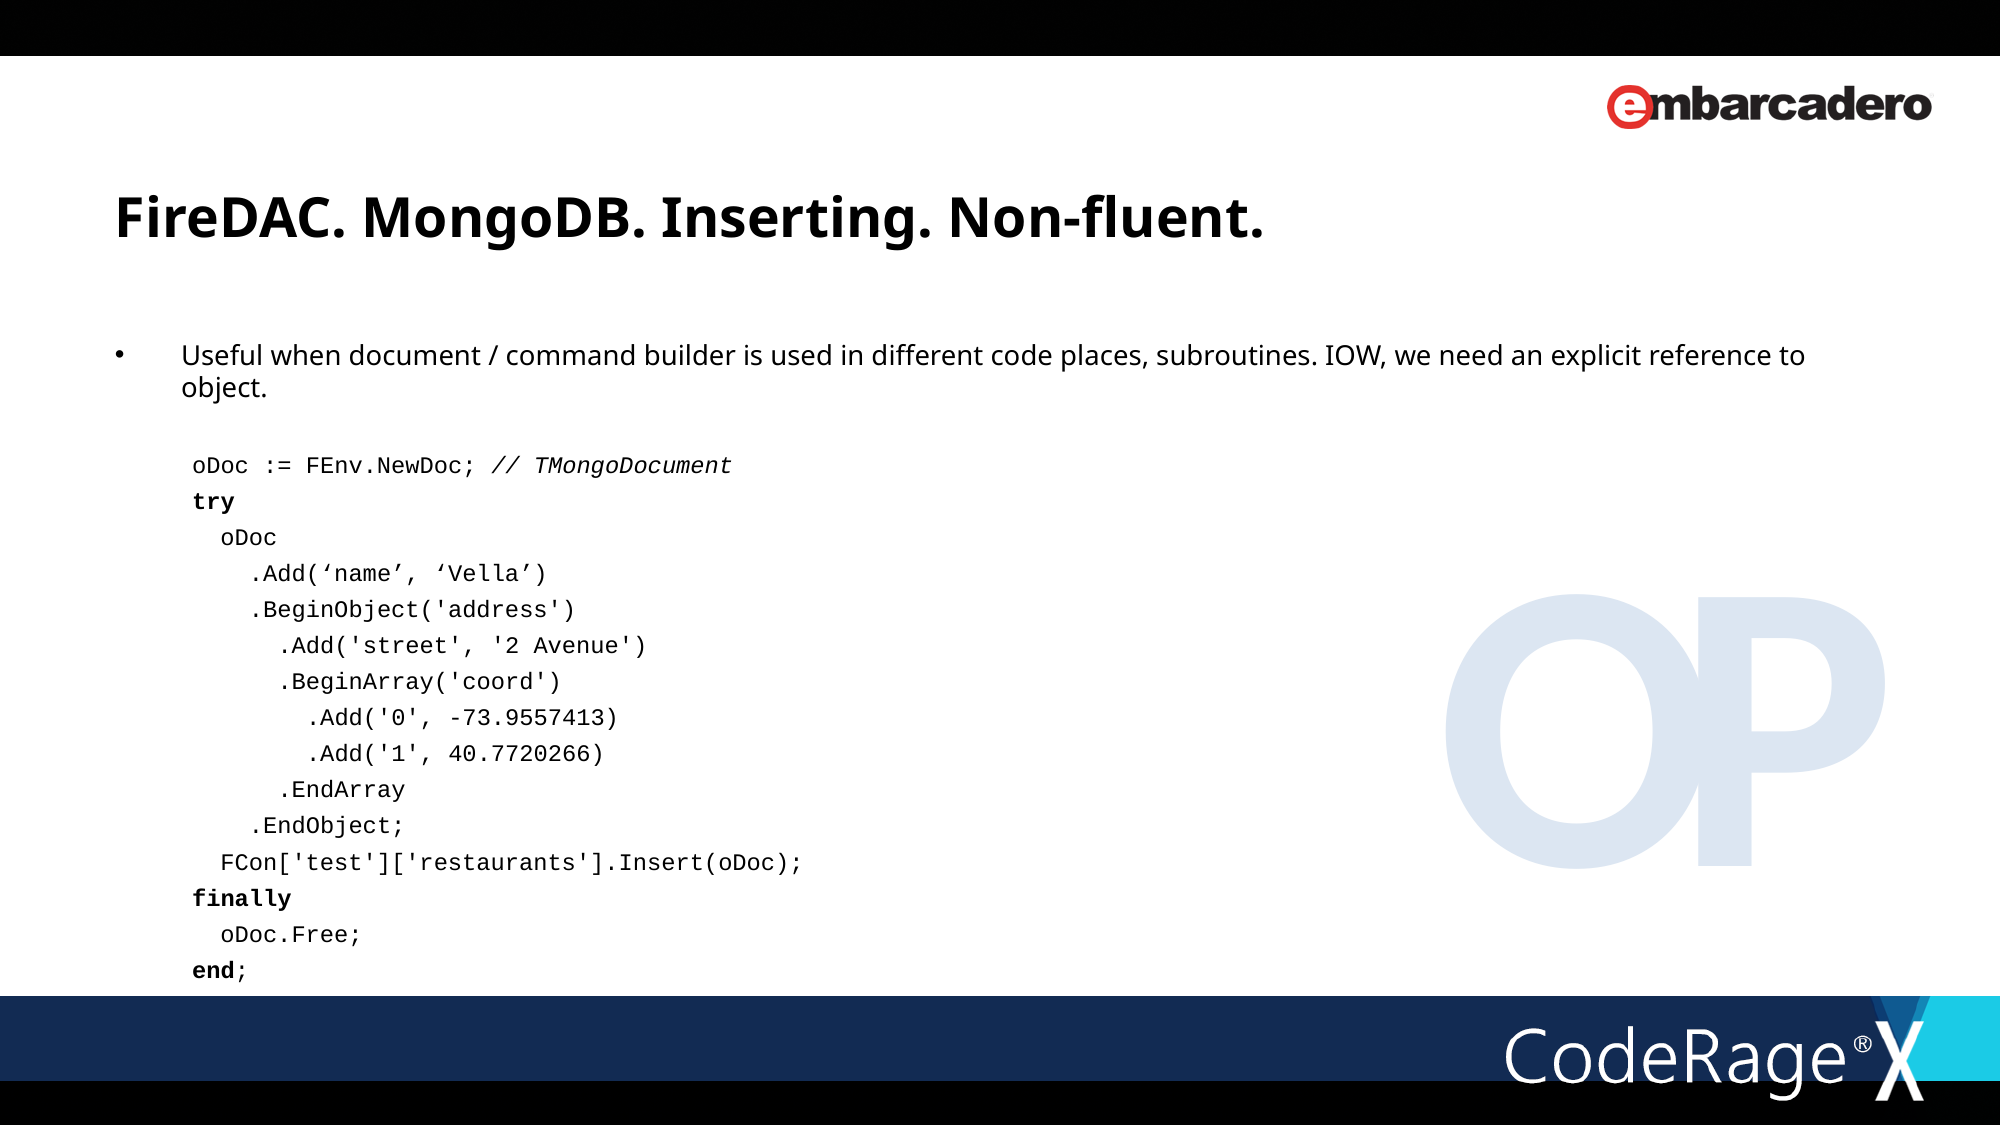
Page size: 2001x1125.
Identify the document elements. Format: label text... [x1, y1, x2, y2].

title FireDAC. MongoDB. Inserting. Non-fluent. [99, 121, 1893, 309]
text_box OP [1421, 444, 1911, 957]
picture [0, 0, 2000, 1125]
list Useful when document / command builder is used in different code places, subroutines. IOW, we need an explicit reference to object. oDoc := FEnv.NewDoc; // TMongoDocument try oDoc .Add(‘name’, ‘Vella’) .BeginObject('address') .Add('street', '2 Avenue') .BeginArray('coord') .Add('0', -73.9557413) .Add('1', 40.7720266) .EndArray .EndObject; FCon['test']['restaurants'].Insert(oDoc); finally oDoc.Free; end; [99, 329, 1893, 1000]
